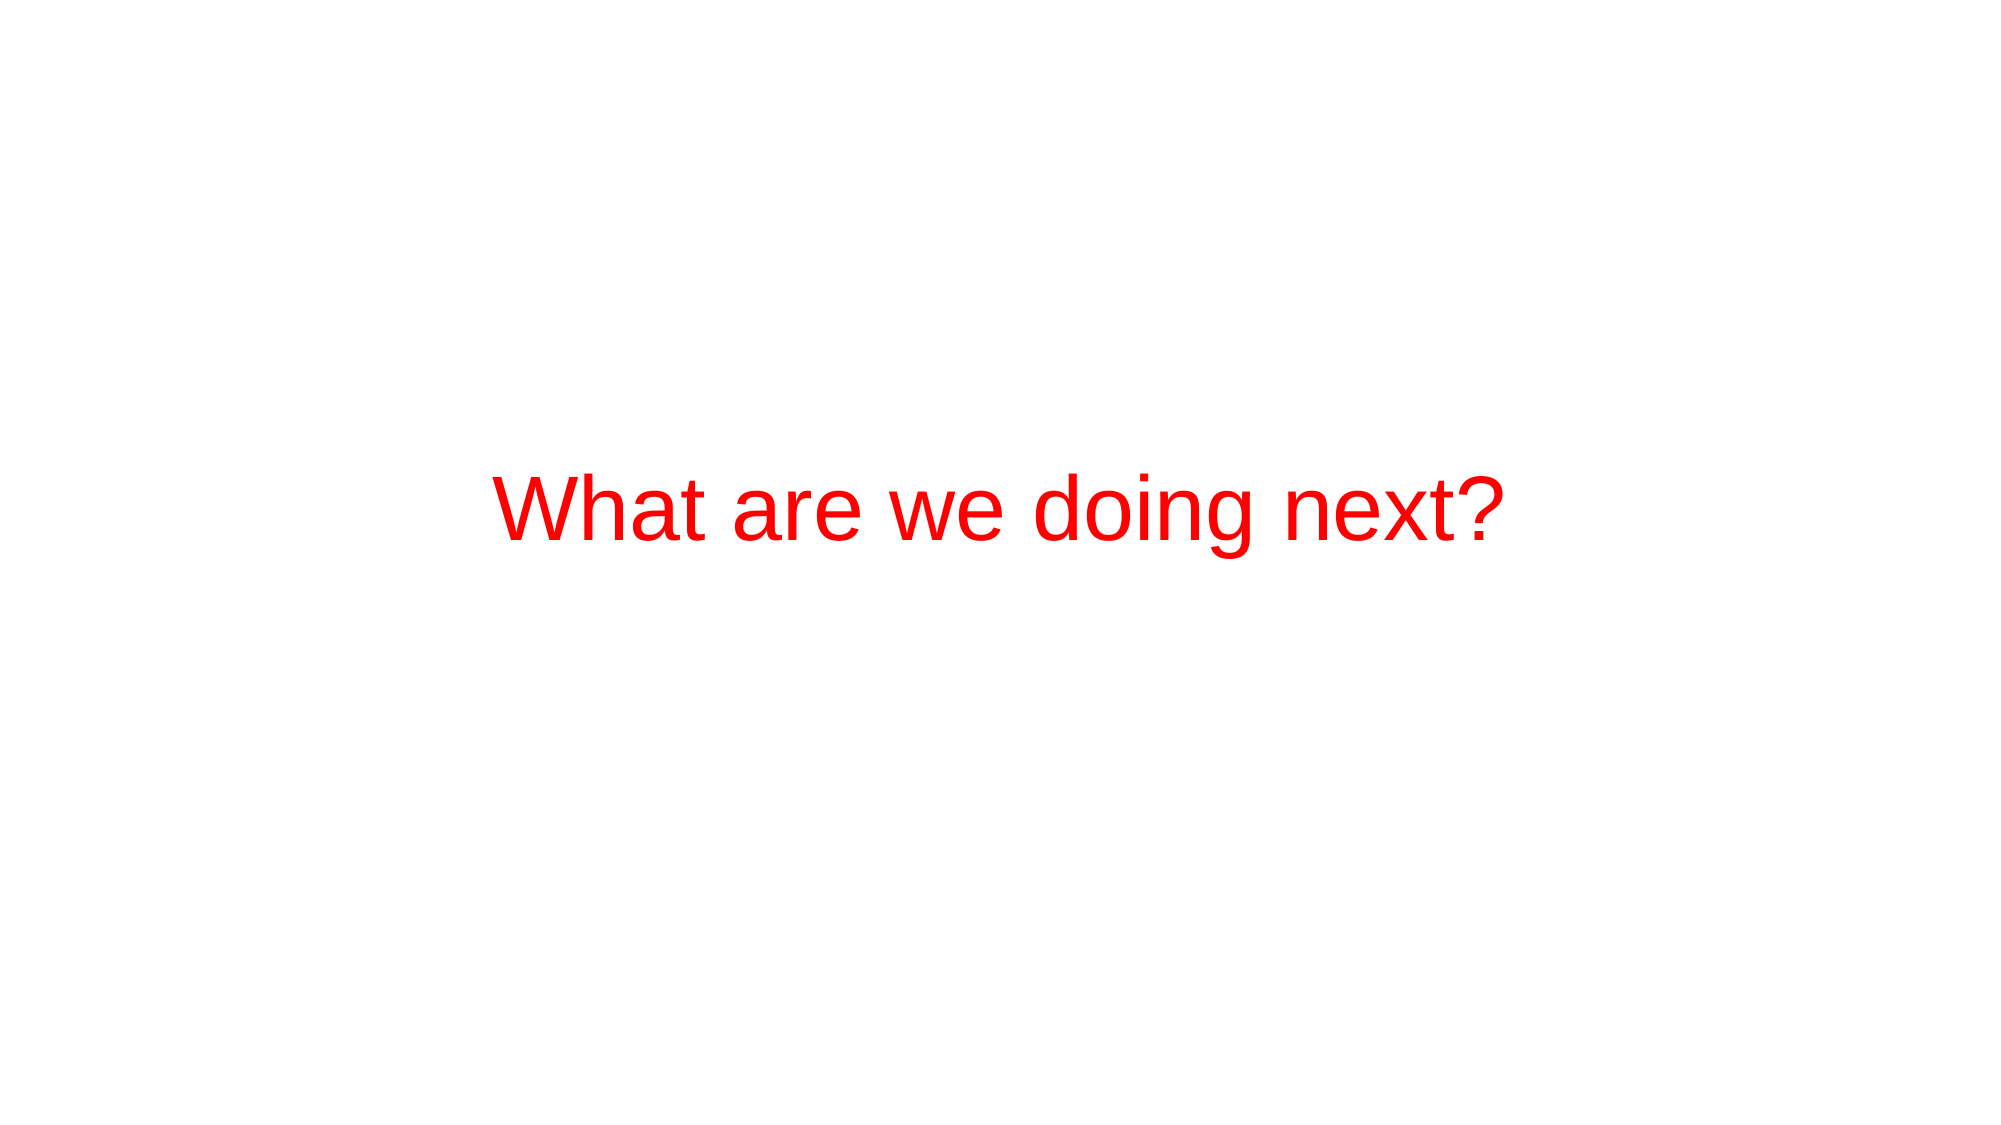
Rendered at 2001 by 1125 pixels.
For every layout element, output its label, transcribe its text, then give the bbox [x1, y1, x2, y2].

title What are we doing next? [137, 402, 1863, 620]
